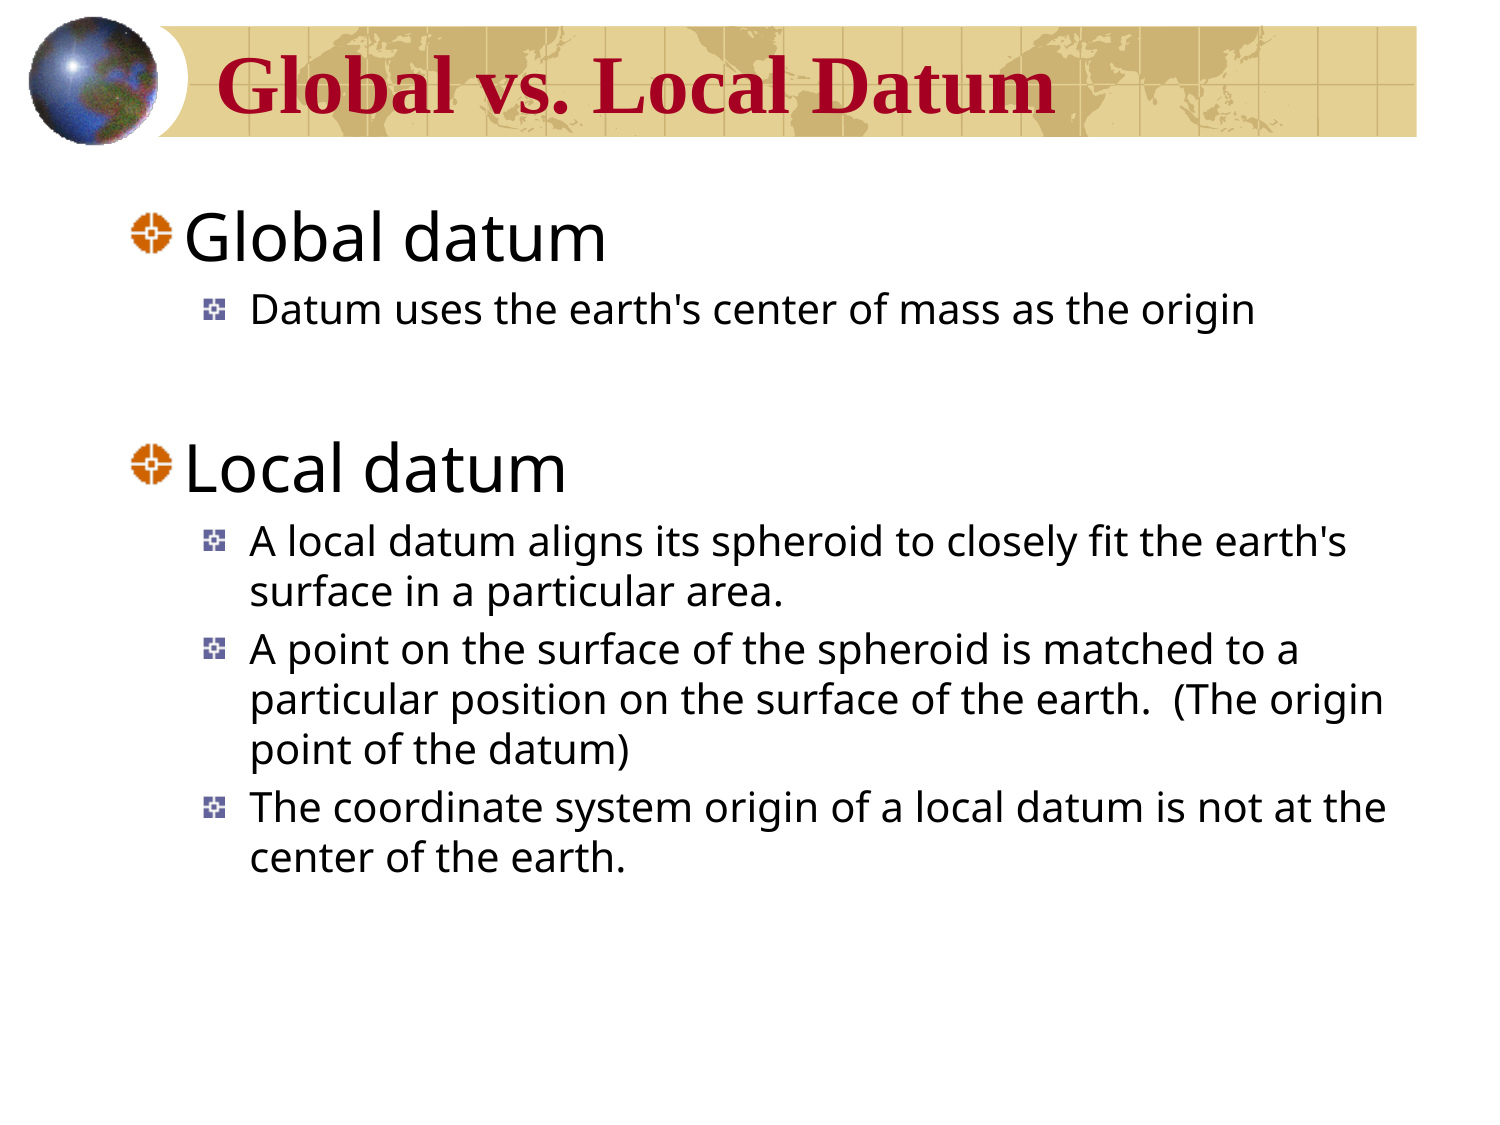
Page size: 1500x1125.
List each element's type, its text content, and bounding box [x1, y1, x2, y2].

picture [202, 528, 225, 551]
picture [24, 12, 172, 149]
picture [202, 297, 225, 320]
list Global datum Datum uses the earth's center of mass as the origin Local datum A local datum aligns its spheroid to closely fit the earth's surface in a particular area. A point on the surface of the spheroid is matched to a particular position on the surface of the earth. (The origin point of the datum) The coordinate system origin of a local datum is not at the center of the earth. [112, 187, 1438, 1051]
picture [127, 211, 175, 259]
title Global vs. Local Datum [199, 24, 1438, 136]
picture [127, 442, 175, 490]
picture [202, 795, 225, 818]
picture [202, 636, 225, 659]
